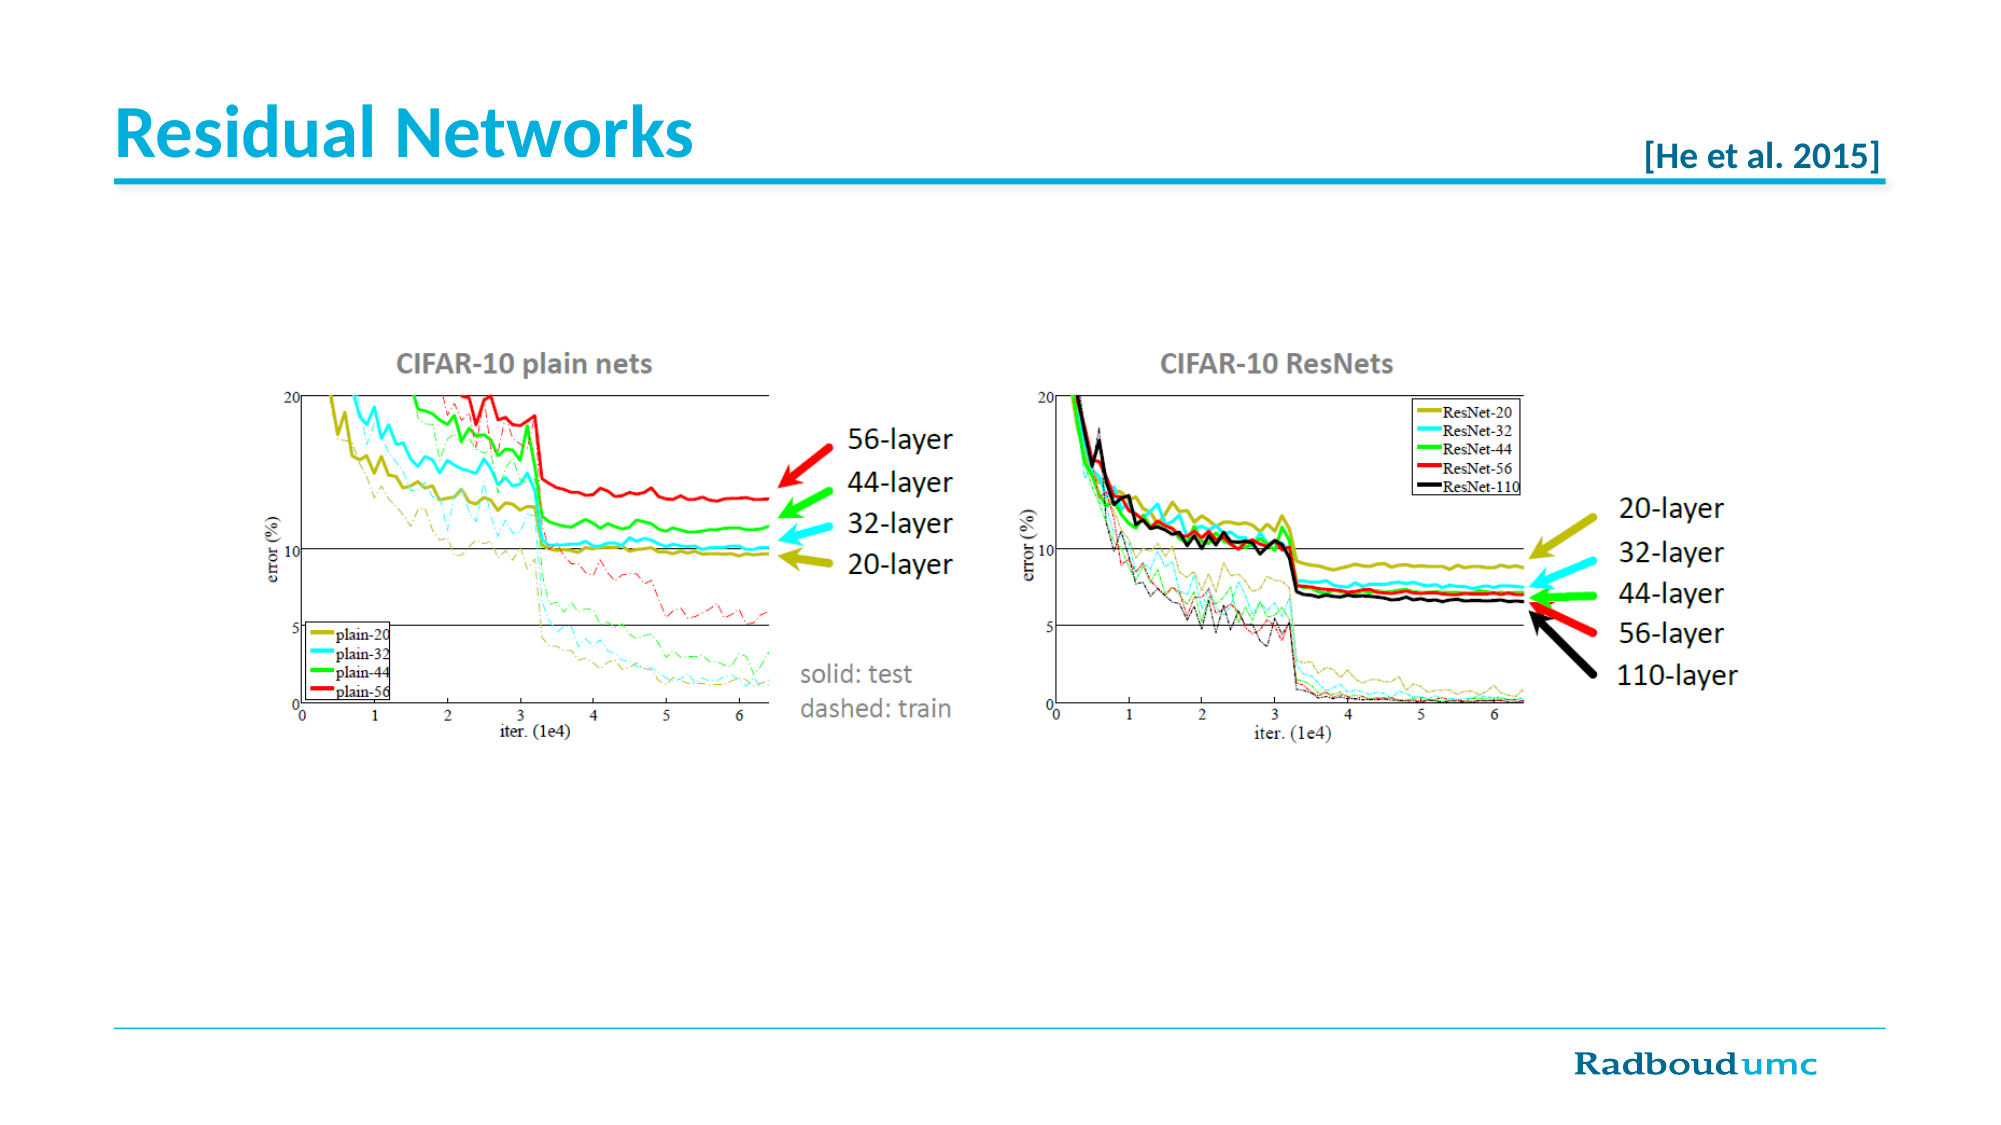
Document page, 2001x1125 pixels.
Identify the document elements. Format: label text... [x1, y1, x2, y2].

title Residual Networks [114, 85, 1886, 173]
picture [247, 337, 1751, 752]
text_box [He et al. 2015] [1628, 123, 1897, 184]
